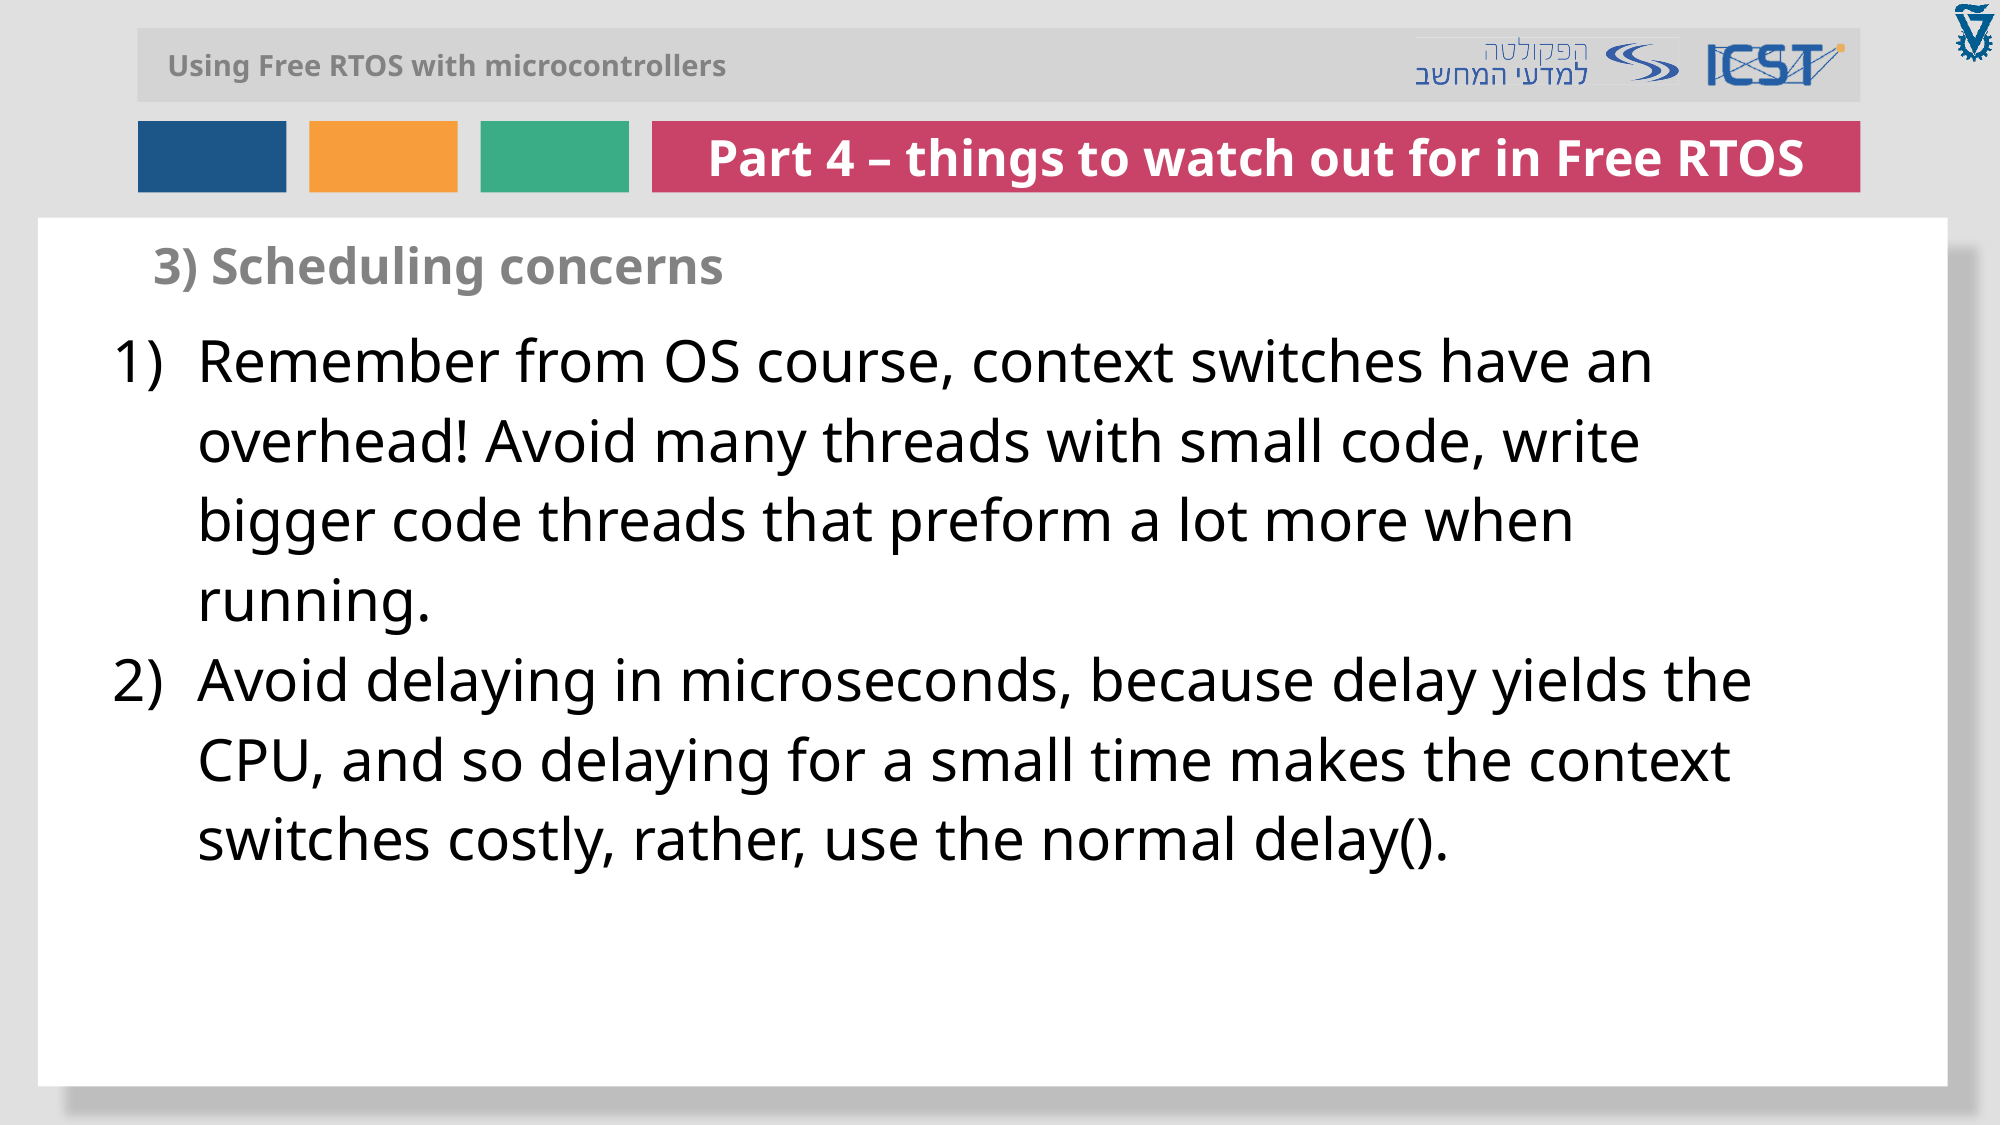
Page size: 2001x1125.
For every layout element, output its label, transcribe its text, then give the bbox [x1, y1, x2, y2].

text_box Remember from OS course, context switches have an overhead! Avoid many threads with small code, write bigger code threads that preform a lot more when running. Avoid delaying in microseconds, because delay yields the CPU, and so delaying for a small time makes the context switches costly, rather, use the normal delay(). [97, 306, 1835, 1107]
picture [1692, 28, 1847, 95]
list 3) Scheduling concerns [138, 233, 1861, 307]
picture [1951, 2, 1997, 62]
